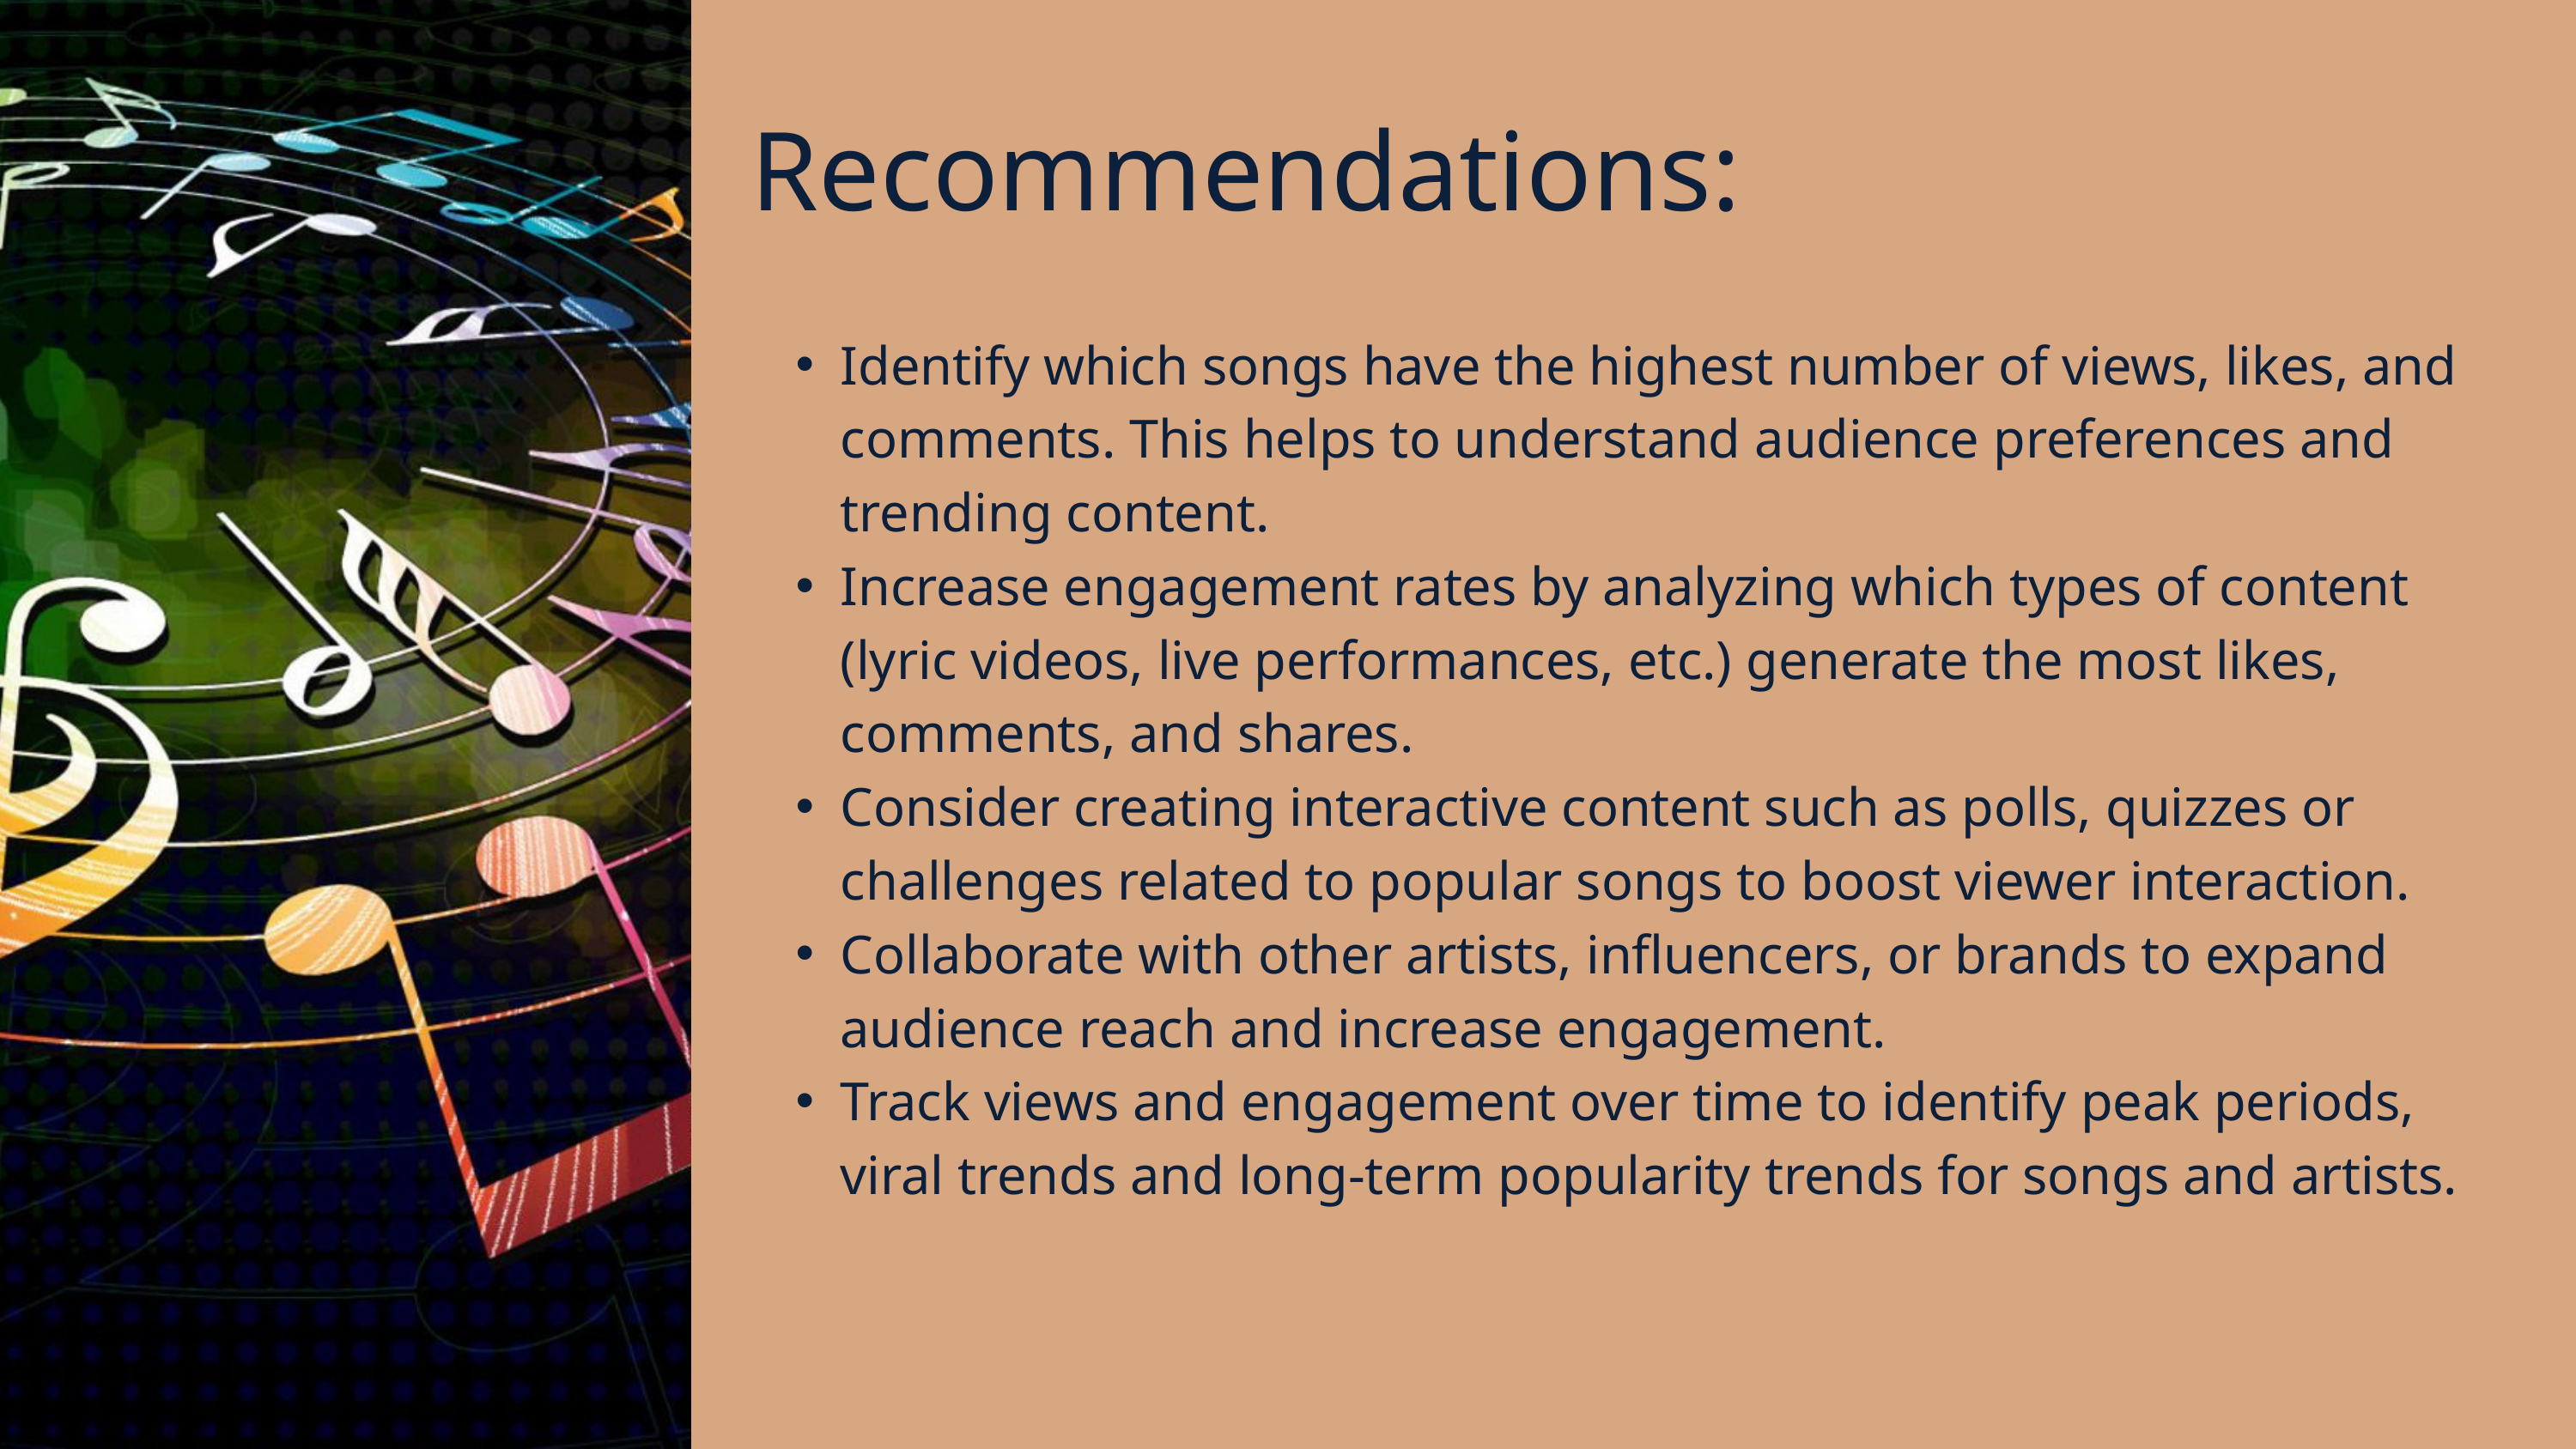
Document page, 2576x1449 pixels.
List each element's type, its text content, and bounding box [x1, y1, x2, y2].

text_box [0, 0, 691, 1449]
text_box Recommendations: [750, 80, 2462, 233]
text_box Identify which songs have the highest number of views, likes, and comments. This helps to understand audience preferences and trending content. Increase engagement rates by analyzing which types of content (lyric videos, live performances, etc.) generate the most likes, comments, and shares. Consider creating interactive content such as polls, quizzes or challenges related to popular songs to boost viewer interaction. Collaborate with other artists, influencers, or brands to expand audience reach and increase engagement. Track views and engagement over time to identify peak periods, viral trends and long-term popularity trends for songs and artists. [750, 321, 2528, 1205]
